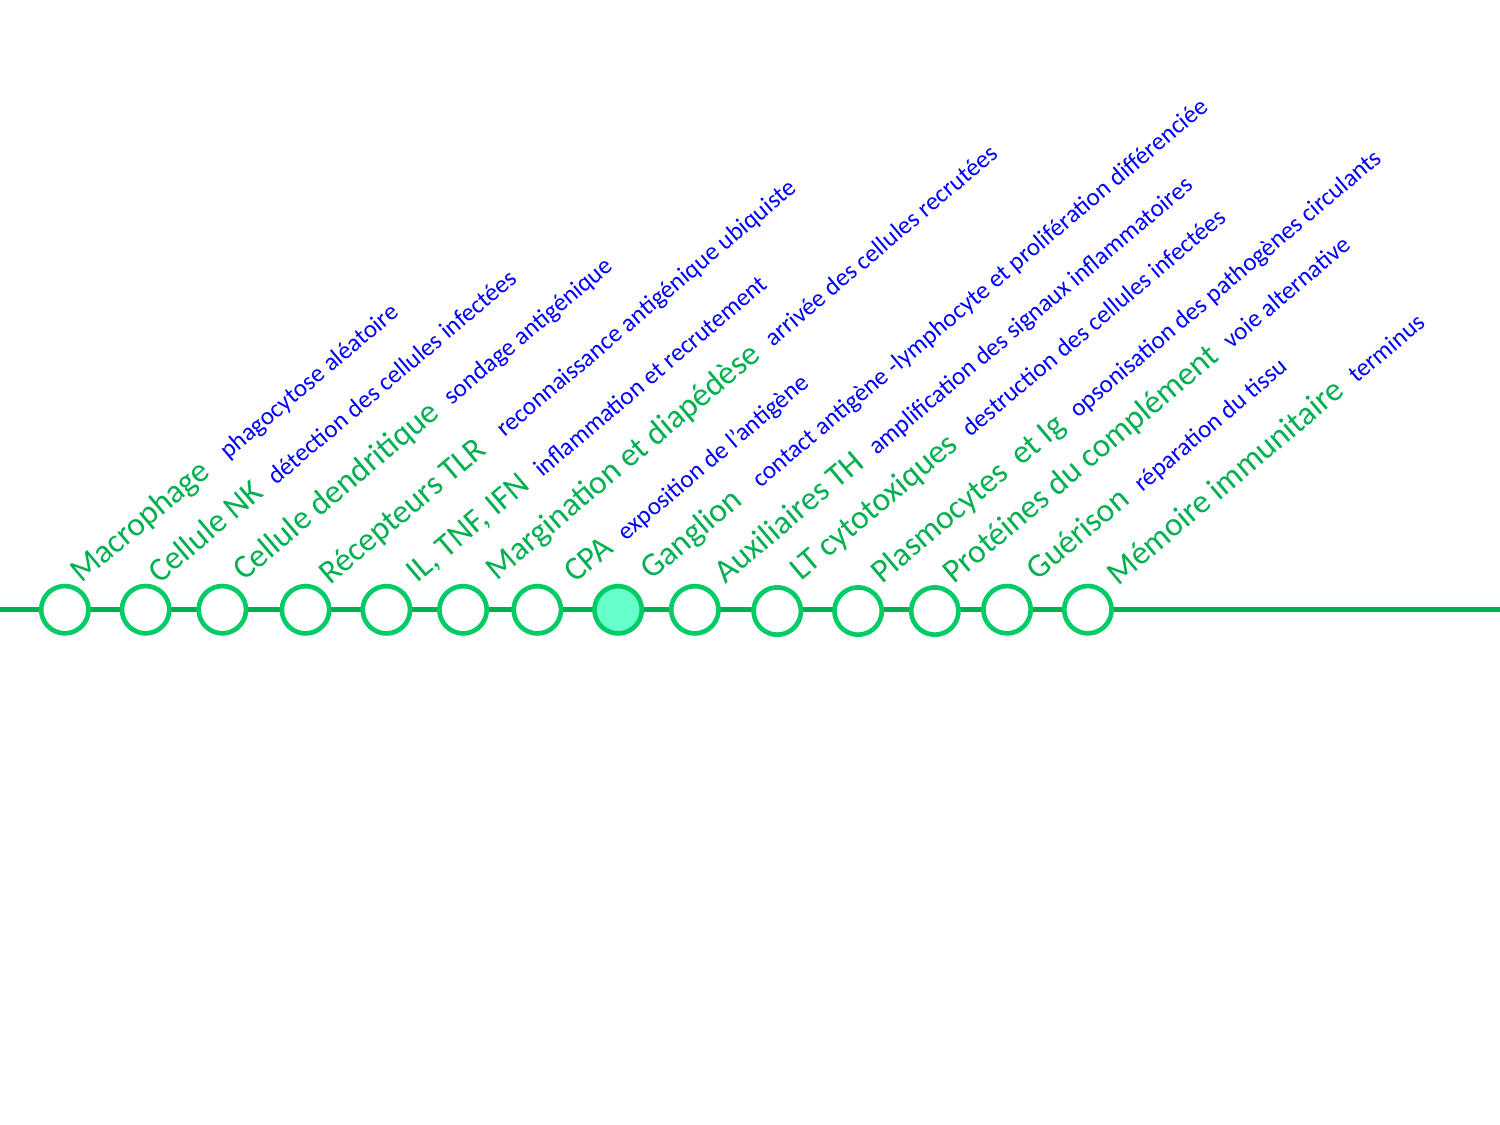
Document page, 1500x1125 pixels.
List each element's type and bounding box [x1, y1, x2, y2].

text_box [0, 0, 1500, 636]
